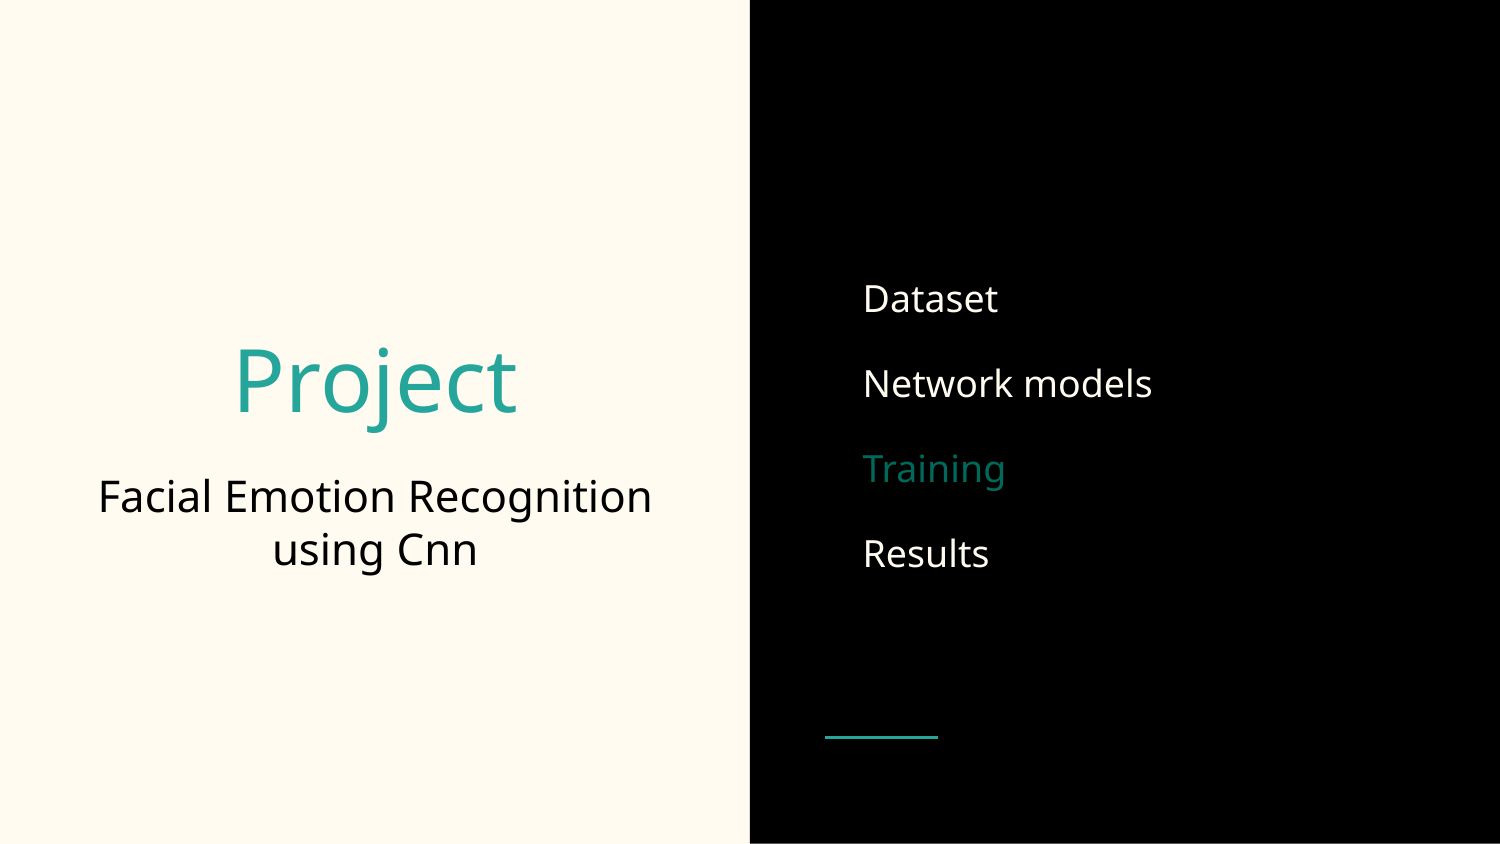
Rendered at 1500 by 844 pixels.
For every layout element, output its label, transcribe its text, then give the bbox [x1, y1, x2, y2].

title Experiment Project [43, 226, 708, 446]
subtitle Facial Emotion Recognition using Cnn [43, 454, 708, 675]
list Dataset Network models Training Results [810, 118, 1440, 725]
